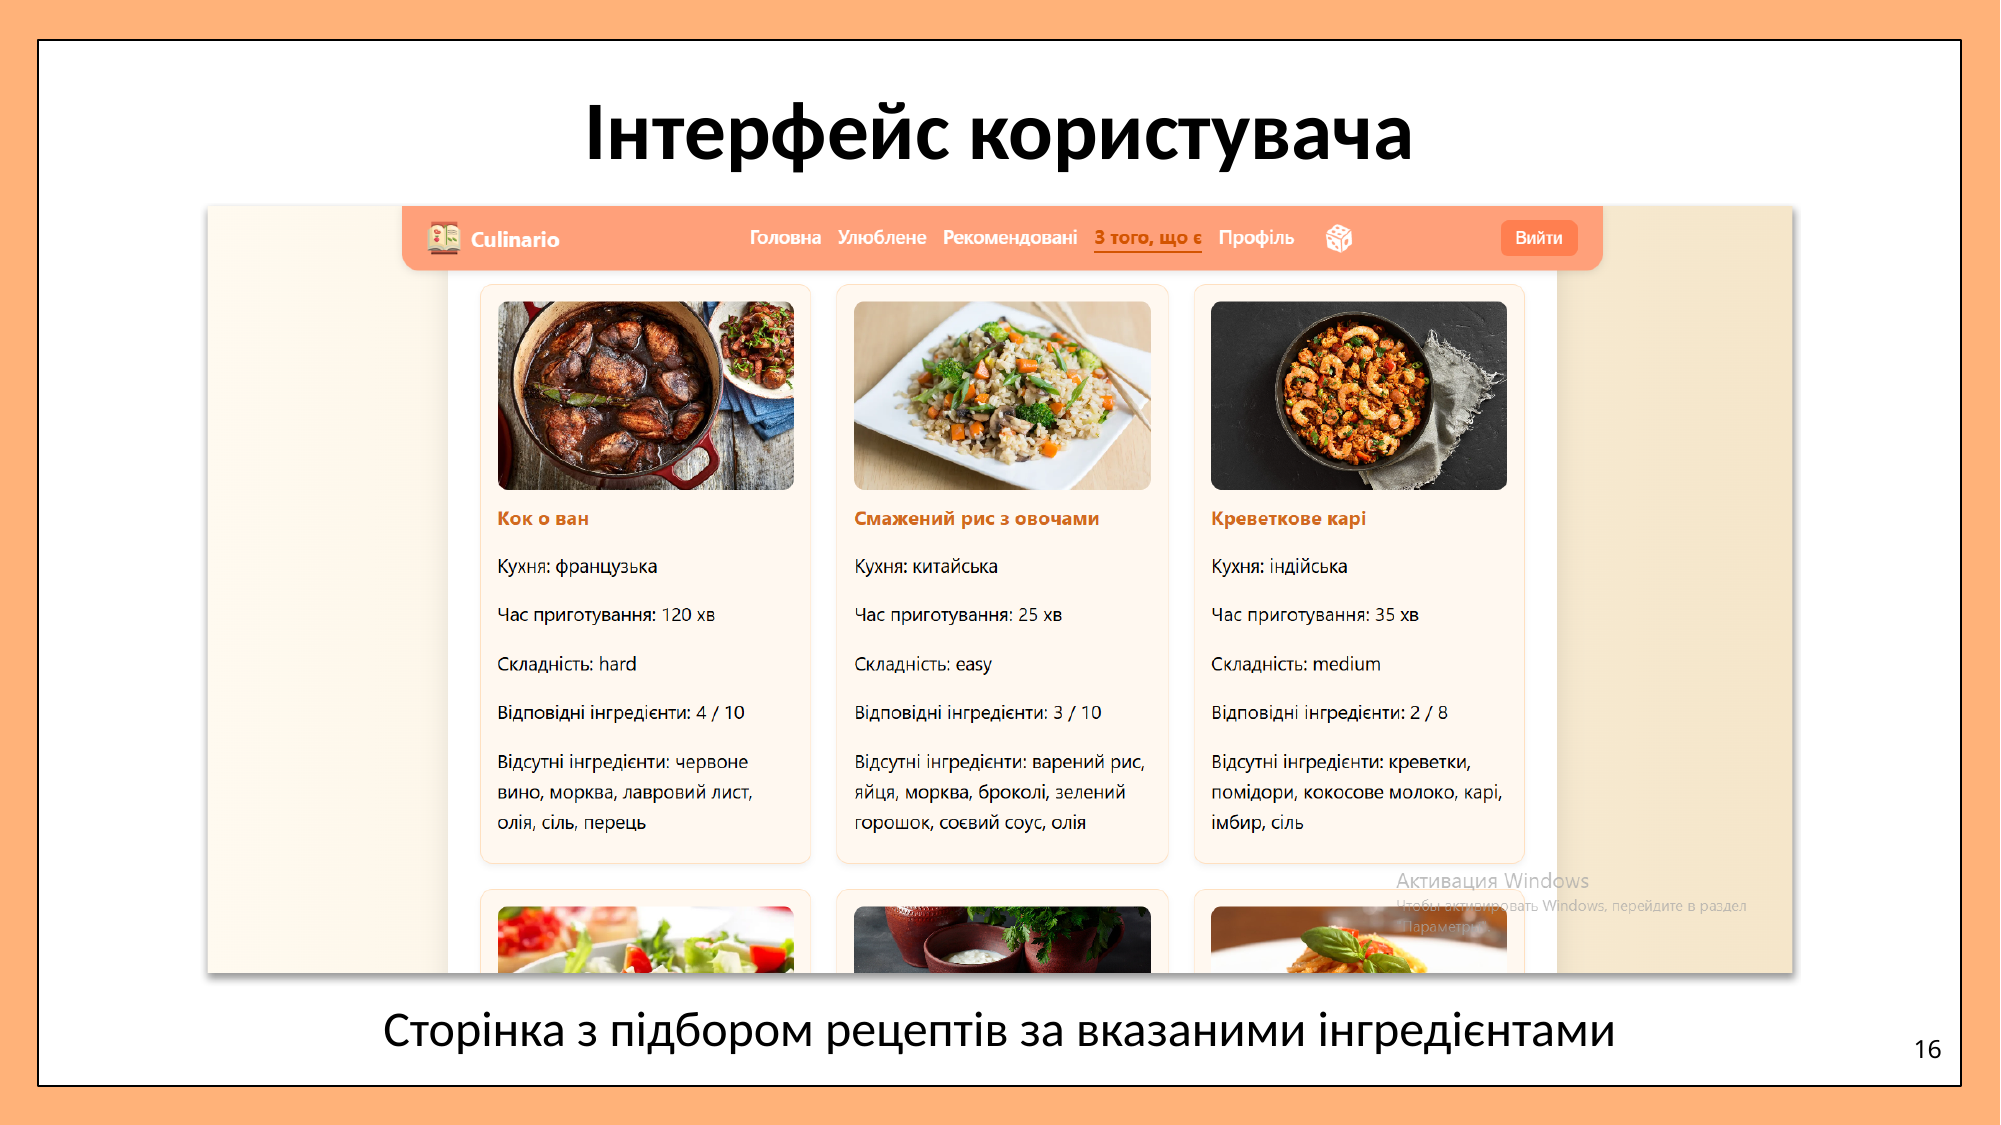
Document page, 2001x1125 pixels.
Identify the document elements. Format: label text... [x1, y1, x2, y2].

list Сторінка з підбором рецептів за вказаними інгредієнтами [0, 988, 2000, 1081]
title Інтерфейс користувача [0, 44, 2000, 221]
picture [207, 205, 1793, 974]
